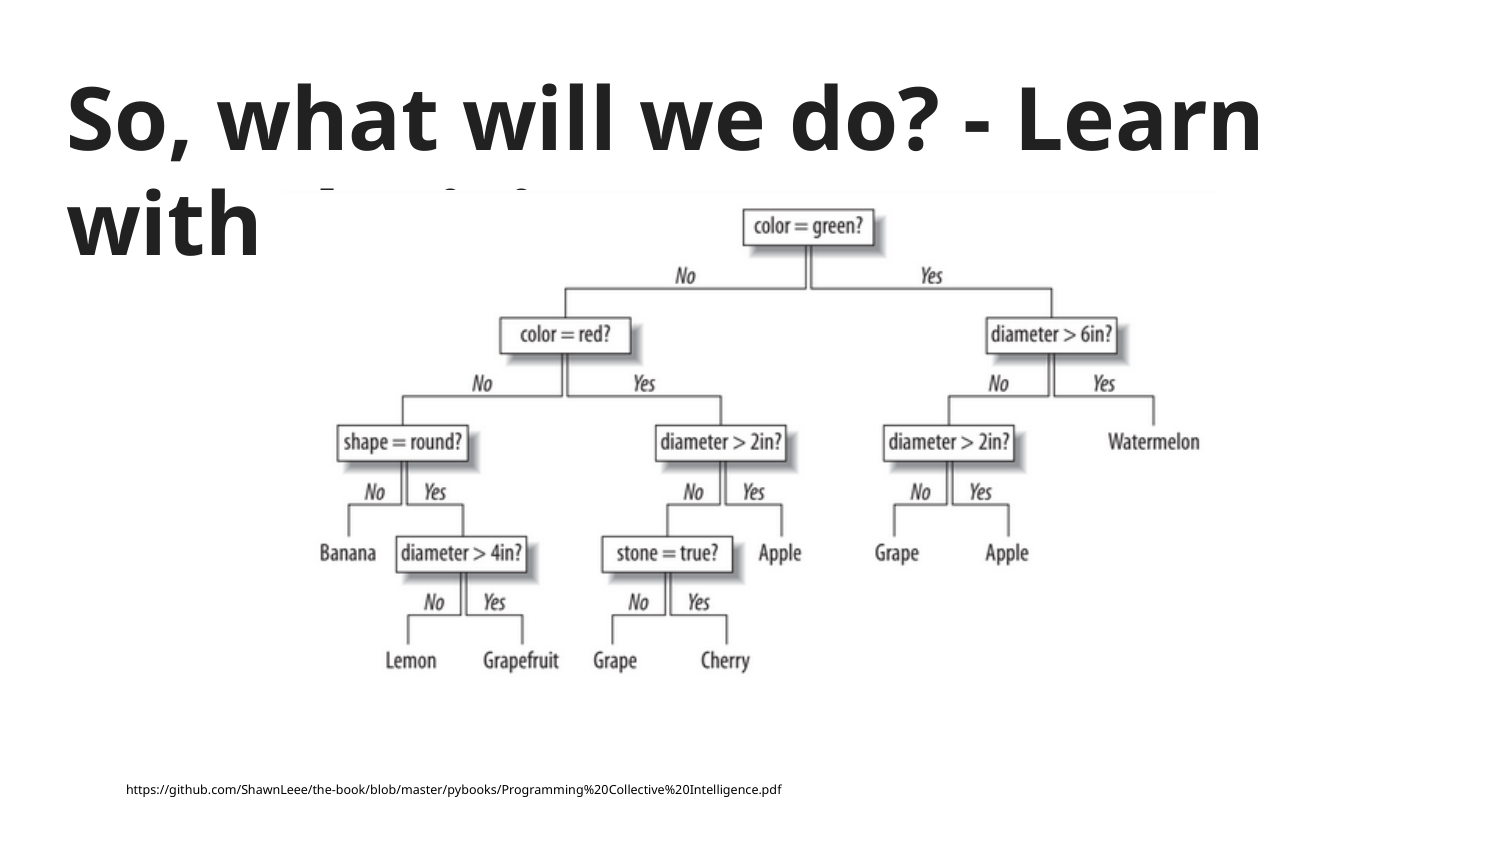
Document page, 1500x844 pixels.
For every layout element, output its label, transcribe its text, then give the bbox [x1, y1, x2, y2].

title So, what will we do? - Learn with decision trees [51, 48, 1449, 180]
text_box https://github.com/ShawnLeee/the-book/blob/master/pybooks/Programming%20Collective%20Intelligence.pdf [111, 766, 1449, 823]
picture [281, 190, 1219, 685]
